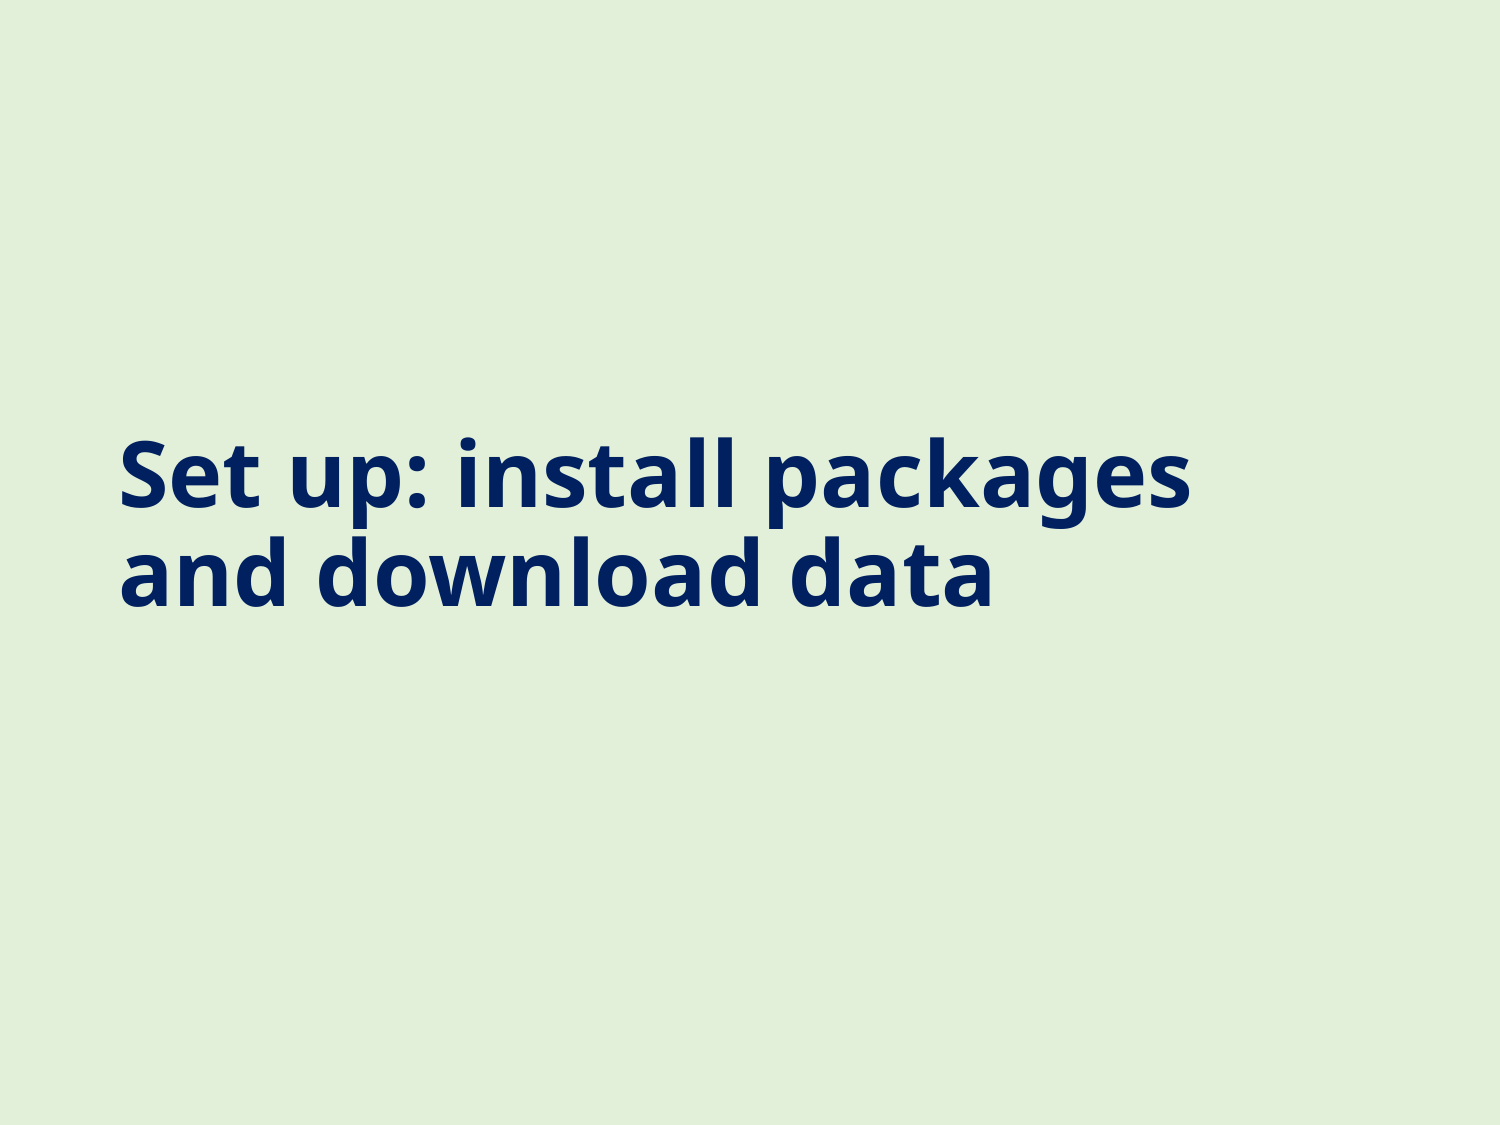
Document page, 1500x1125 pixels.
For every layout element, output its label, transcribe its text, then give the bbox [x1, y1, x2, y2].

title Set up: install packages and download data [103, 418, 1397, 637]
